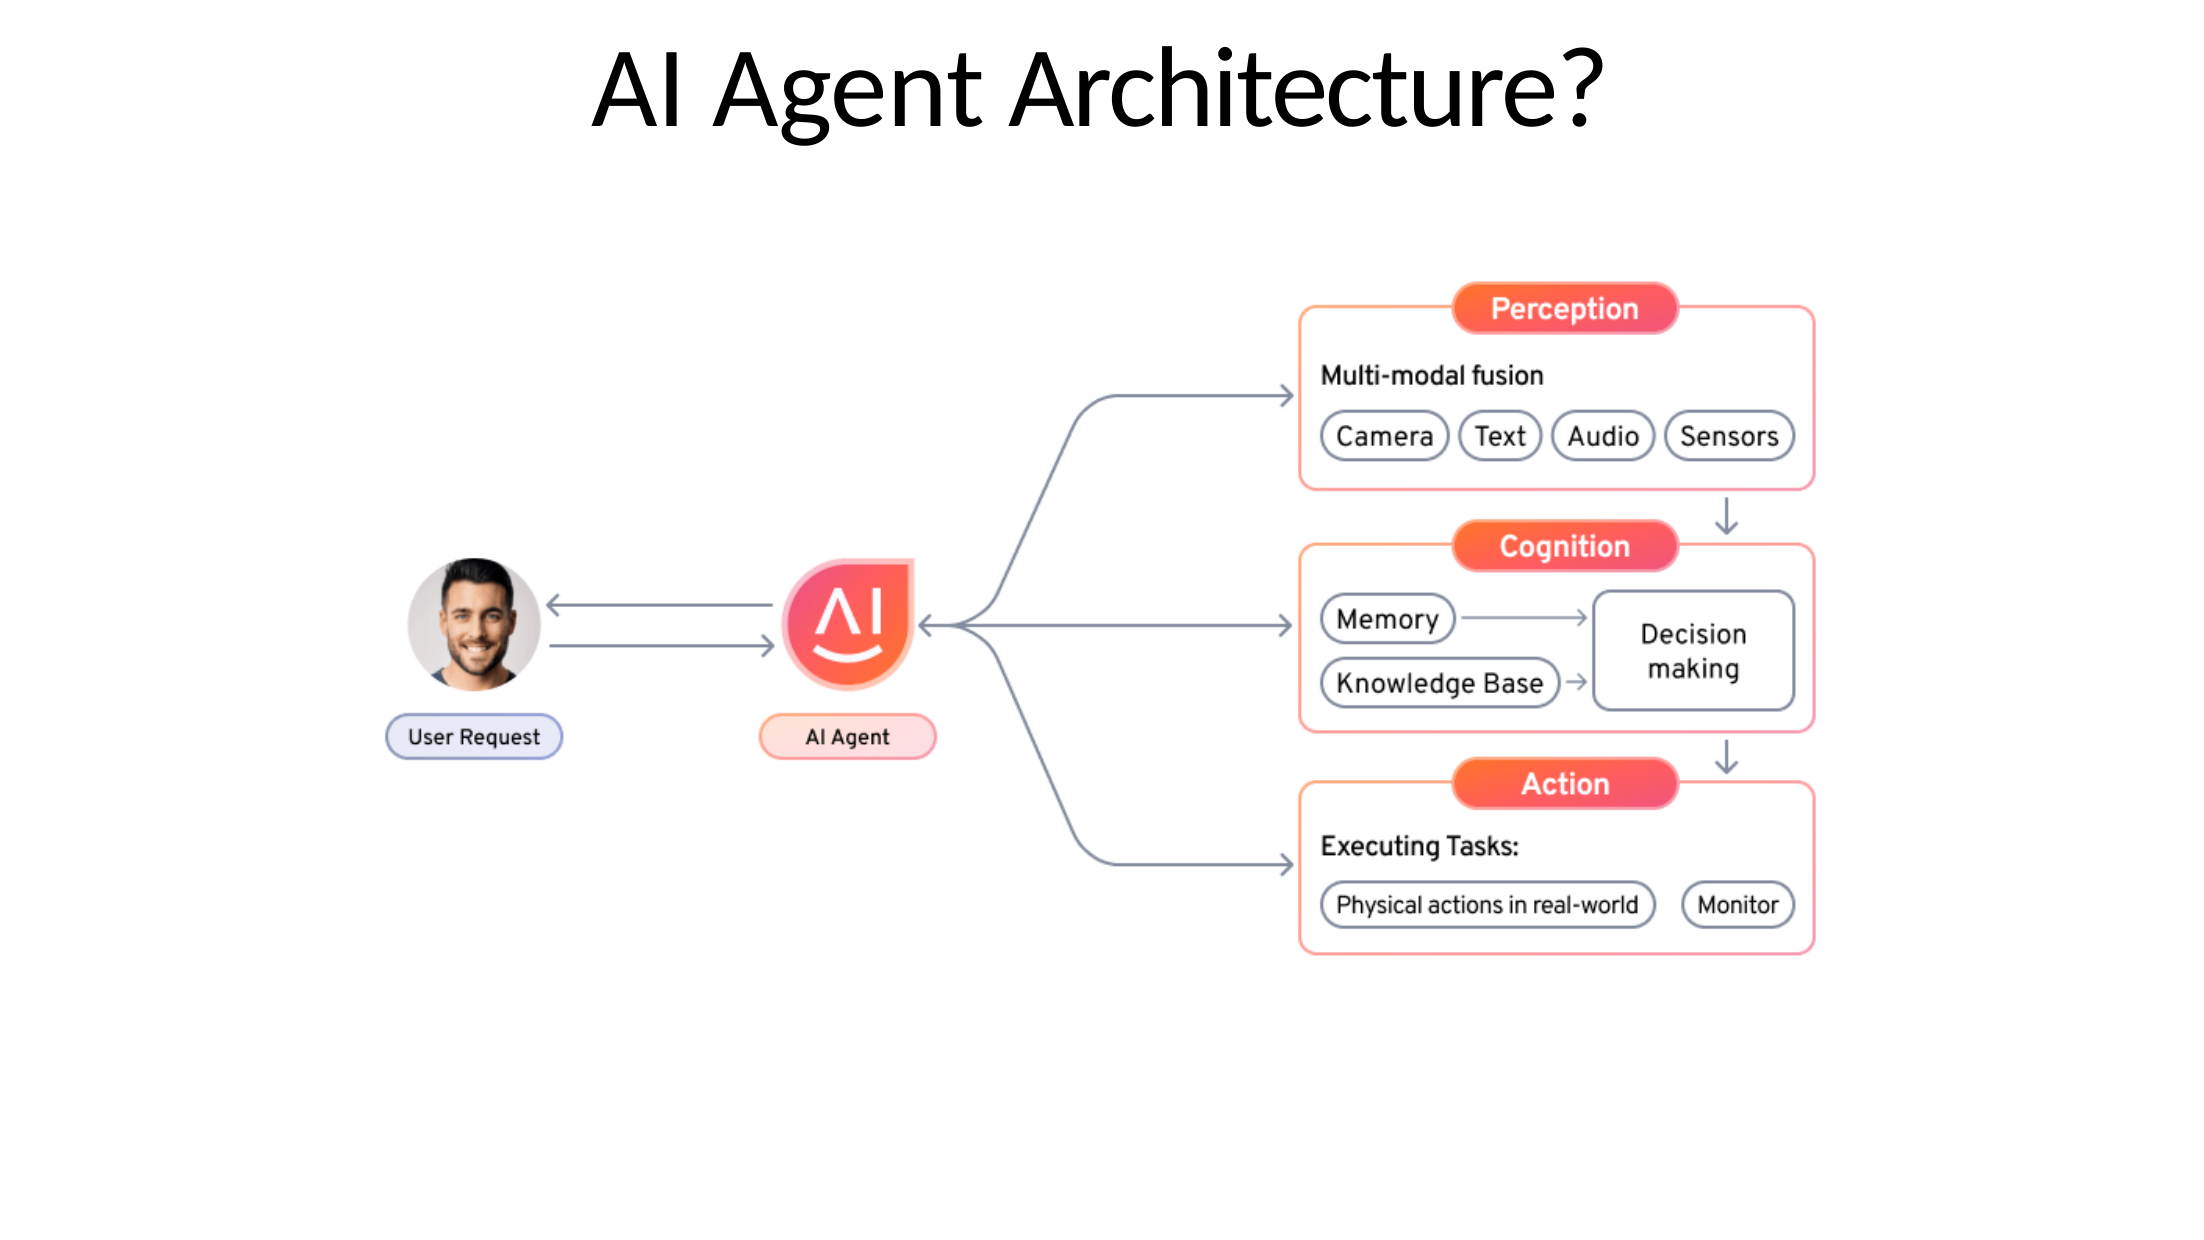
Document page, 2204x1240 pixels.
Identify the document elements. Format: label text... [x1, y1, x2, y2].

title AI Agent Architecture? [589, 10, 1877, 218]
picture [301, 238, 1903, 1002]
